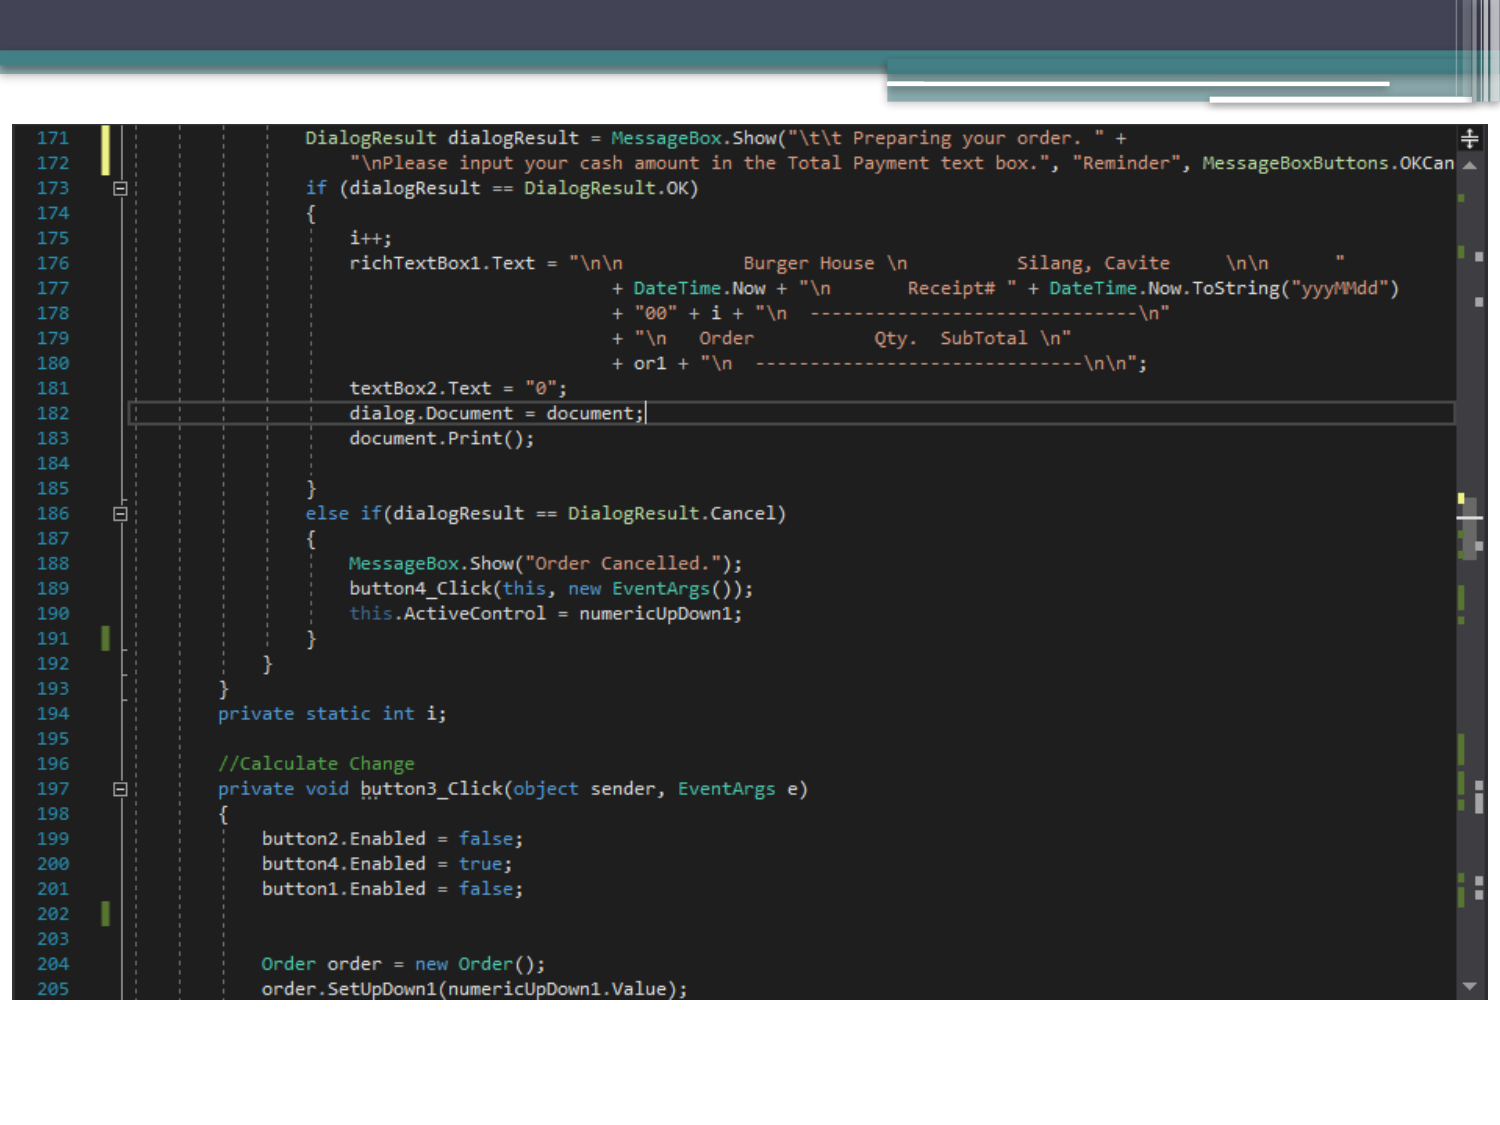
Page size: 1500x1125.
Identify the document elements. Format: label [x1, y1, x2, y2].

picture [11, 124, 1488, 1001]
